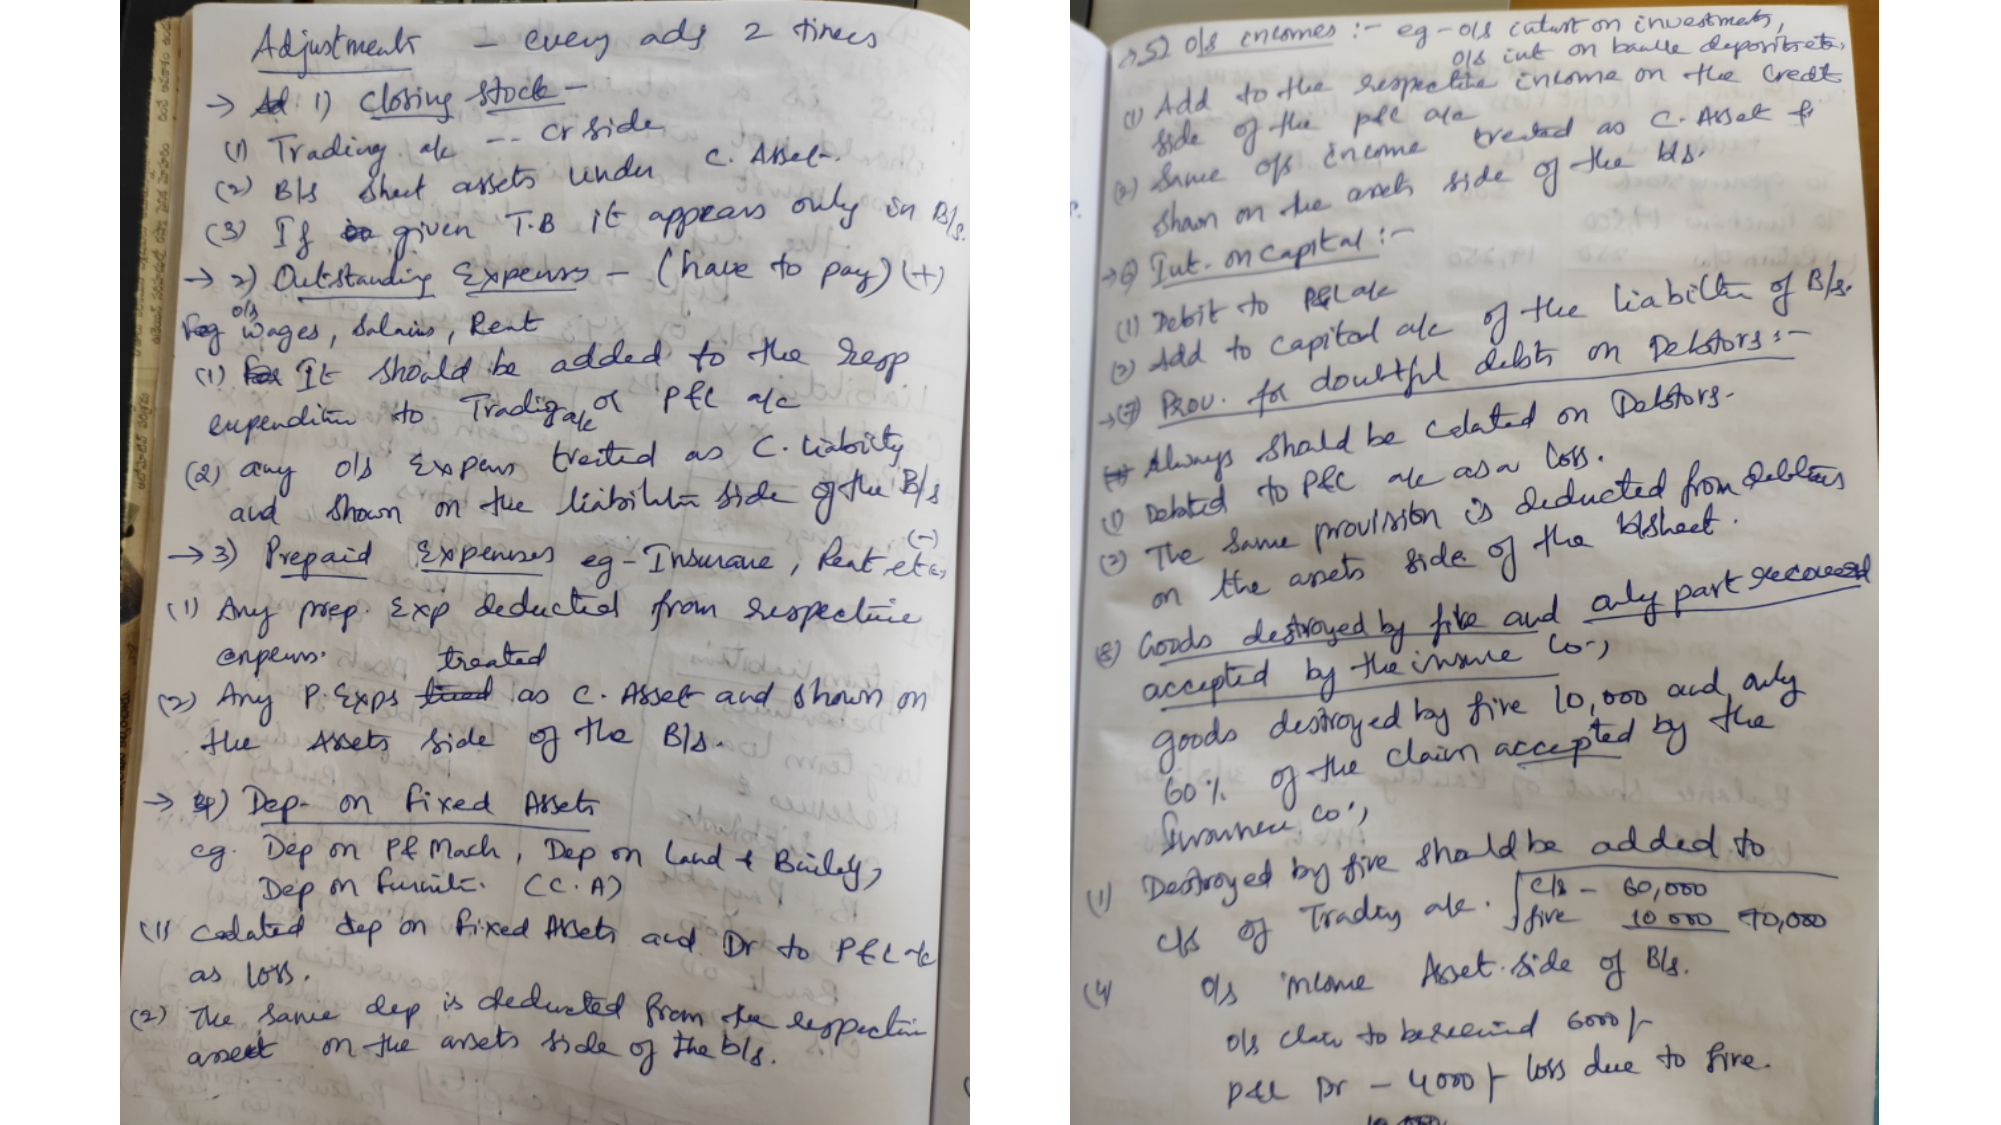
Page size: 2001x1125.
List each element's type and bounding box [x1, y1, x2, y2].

list [120, 0, 971, 1125]
list [1070, 0, 1879, 1125]
